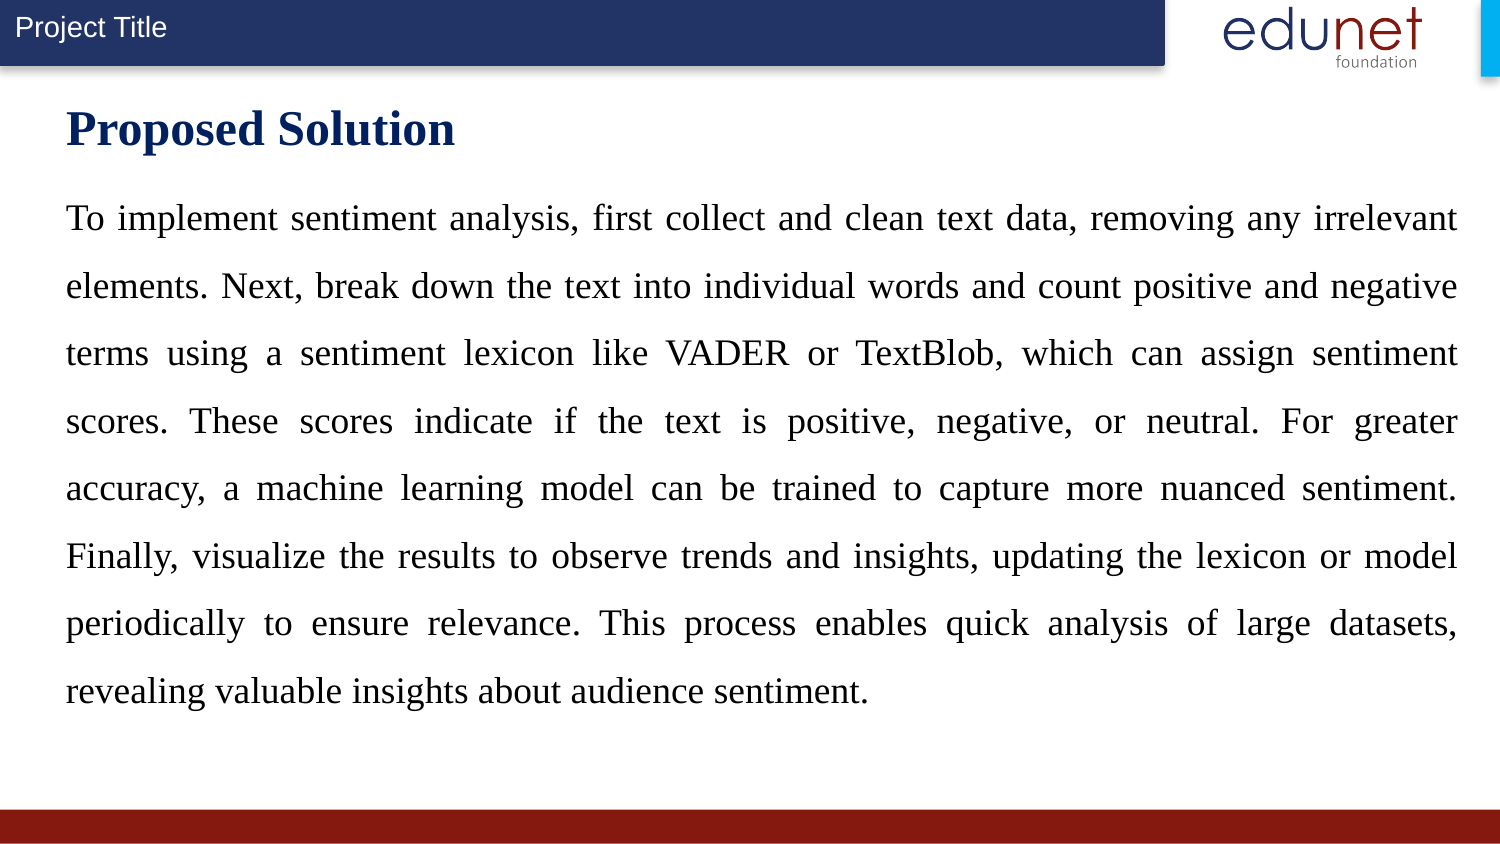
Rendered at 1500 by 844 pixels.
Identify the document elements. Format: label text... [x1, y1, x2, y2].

text_box To implement sentiment analysis, first collect and clean text data, removing any irrelevant elements. Next, break down the text into individual words and count positive and negative terms using a sentiment lexicon like VADER or TextBlob, which can assign sentiment scores. These scores indicate if the text is positive, negative, or neutral. For greater accuracy, a machine learning model can be trained to capture more nuanced sentiment. Finally, visualize the results to observe trends and insights, updating the lexicon or model periodically to ensure relevance. This process enables quick analysis of large datasets, revealing valuable insights about audience sentiment. [51, 163, 1475, 719]
title Proposed Solution [51, 88, 1449, 163]
picture [1219, 4, 1424, 72]
